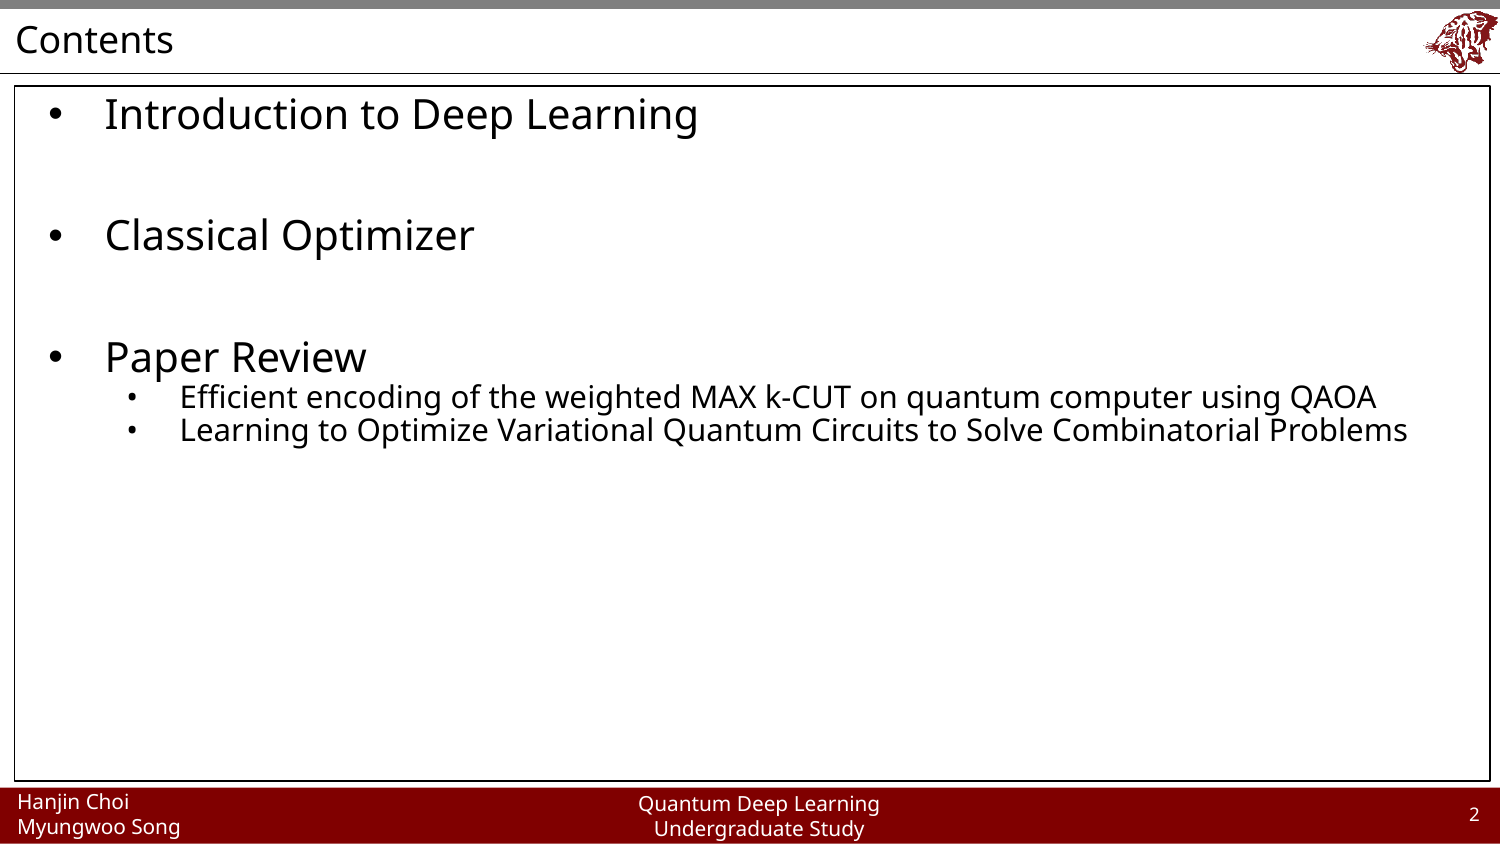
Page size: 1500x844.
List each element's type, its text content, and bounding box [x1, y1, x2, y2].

slide_number ‹#› [1157, 792, 1495, 838]
picture [1422, 11, 1498, 73]
title Contents [0, 9, 1314, 74]
list Introduction to Deep Learning Classical Optimizer Paper Review Efficient encoding of the weighted MAX k-CUT on quantum computer using QAOA Learning to Optimize Variational Quantum Circuits to Solve Combinatorial Problems [14, 86, 1491, 781]
